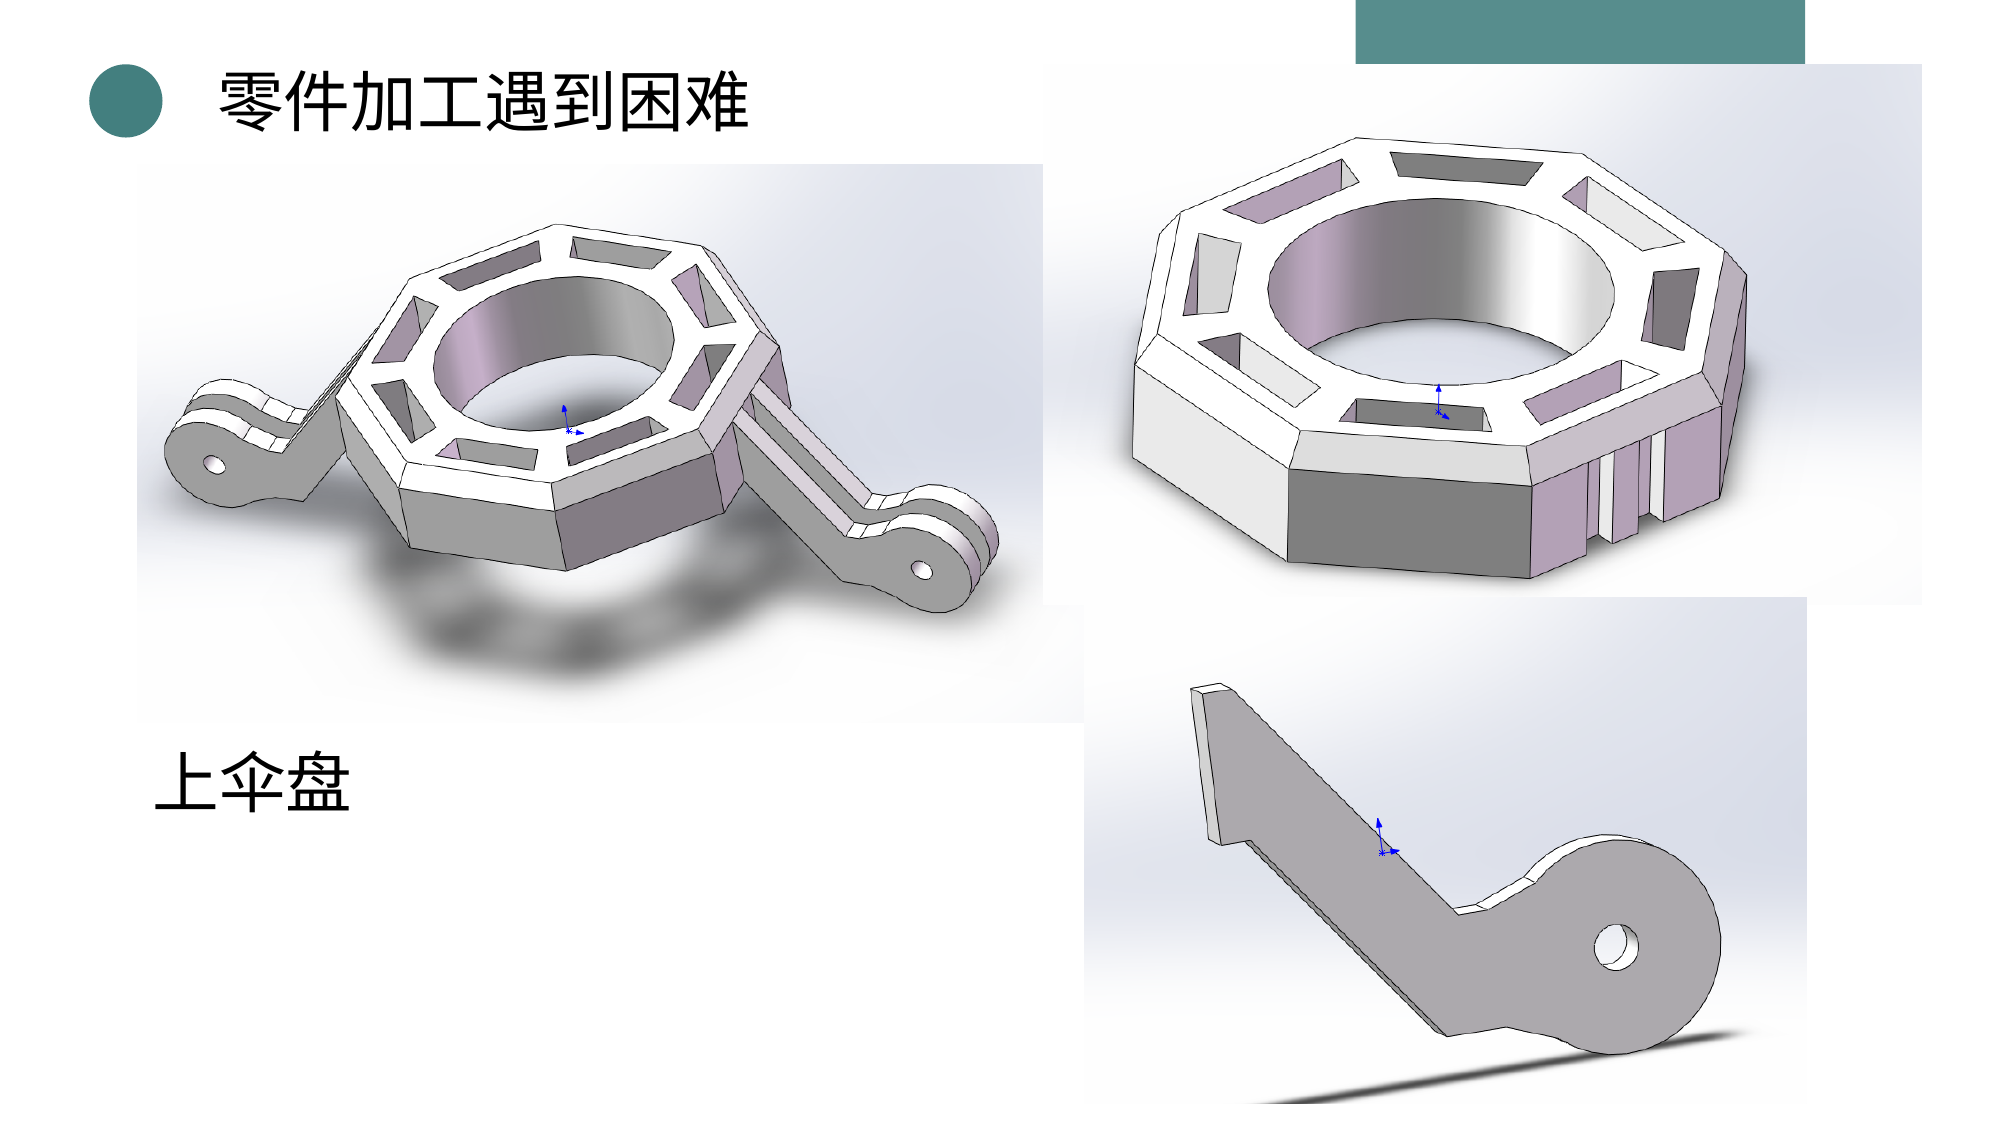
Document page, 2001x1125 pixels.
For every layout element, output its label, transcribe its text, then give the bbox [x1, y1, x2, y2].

text_box [1355, 0, 1806, 64]
text_box [88, 63, 164, 139]
text_box 零件加工遇到困难 [202, 52, 778, 148]
text_box 上伞盘 [137, 733, 714, 829]
picture [137, 64, 1922, 1104]
